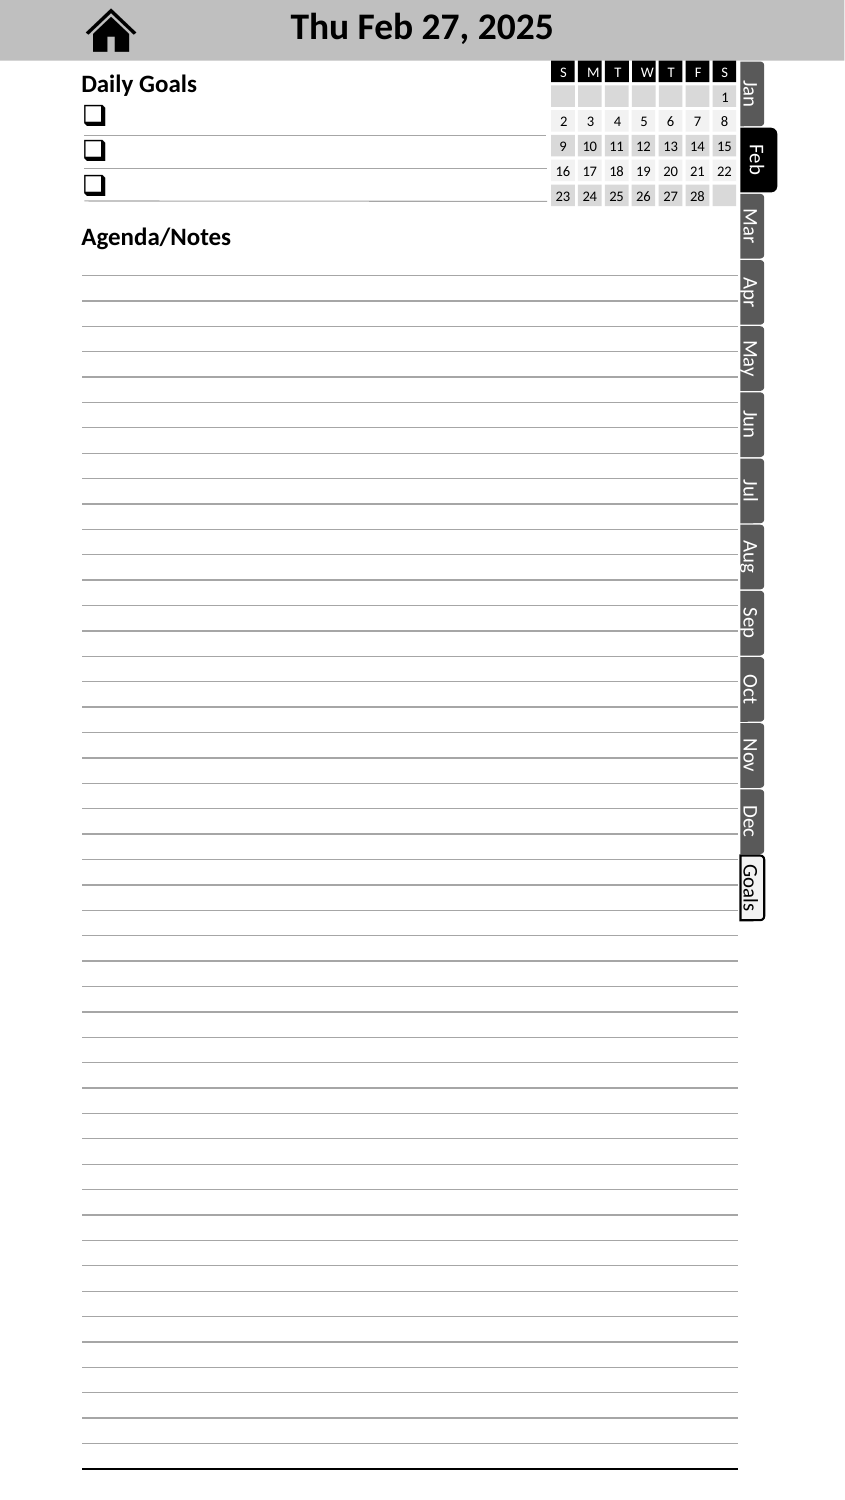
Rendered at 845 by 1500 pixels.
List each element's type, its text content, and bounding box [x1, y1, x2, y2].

list Thu Feb 27, 2025 [190, 0, 655, 61]
picture [82, 1, 140, 59]
